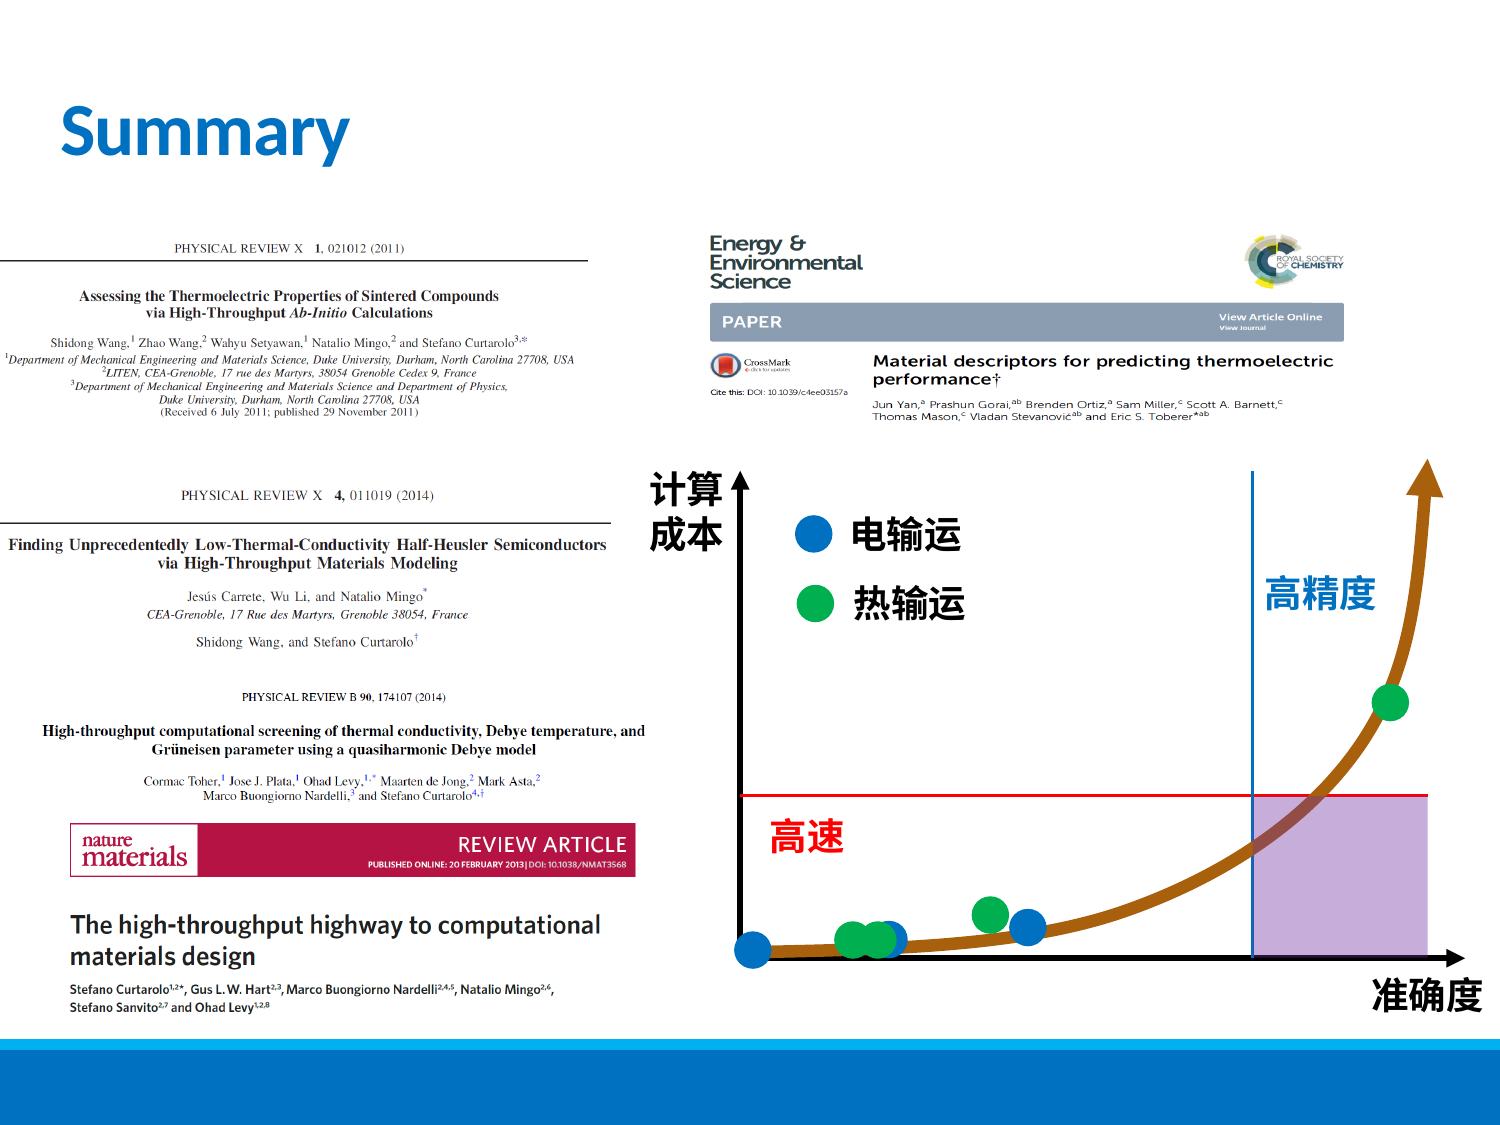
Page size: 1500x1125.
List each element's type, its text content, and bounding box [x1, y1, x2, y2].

picture [0, 483, 611, 650]
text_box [633, 458, 1500, 1026]
picture [700, 226, 1348, 426]
picture [0, 236, 588, 421]
picture [61, 820, 639, 1015]
picture [42, 685, 650, 806]
text_box Summary [45, 53, 1283, 179]
